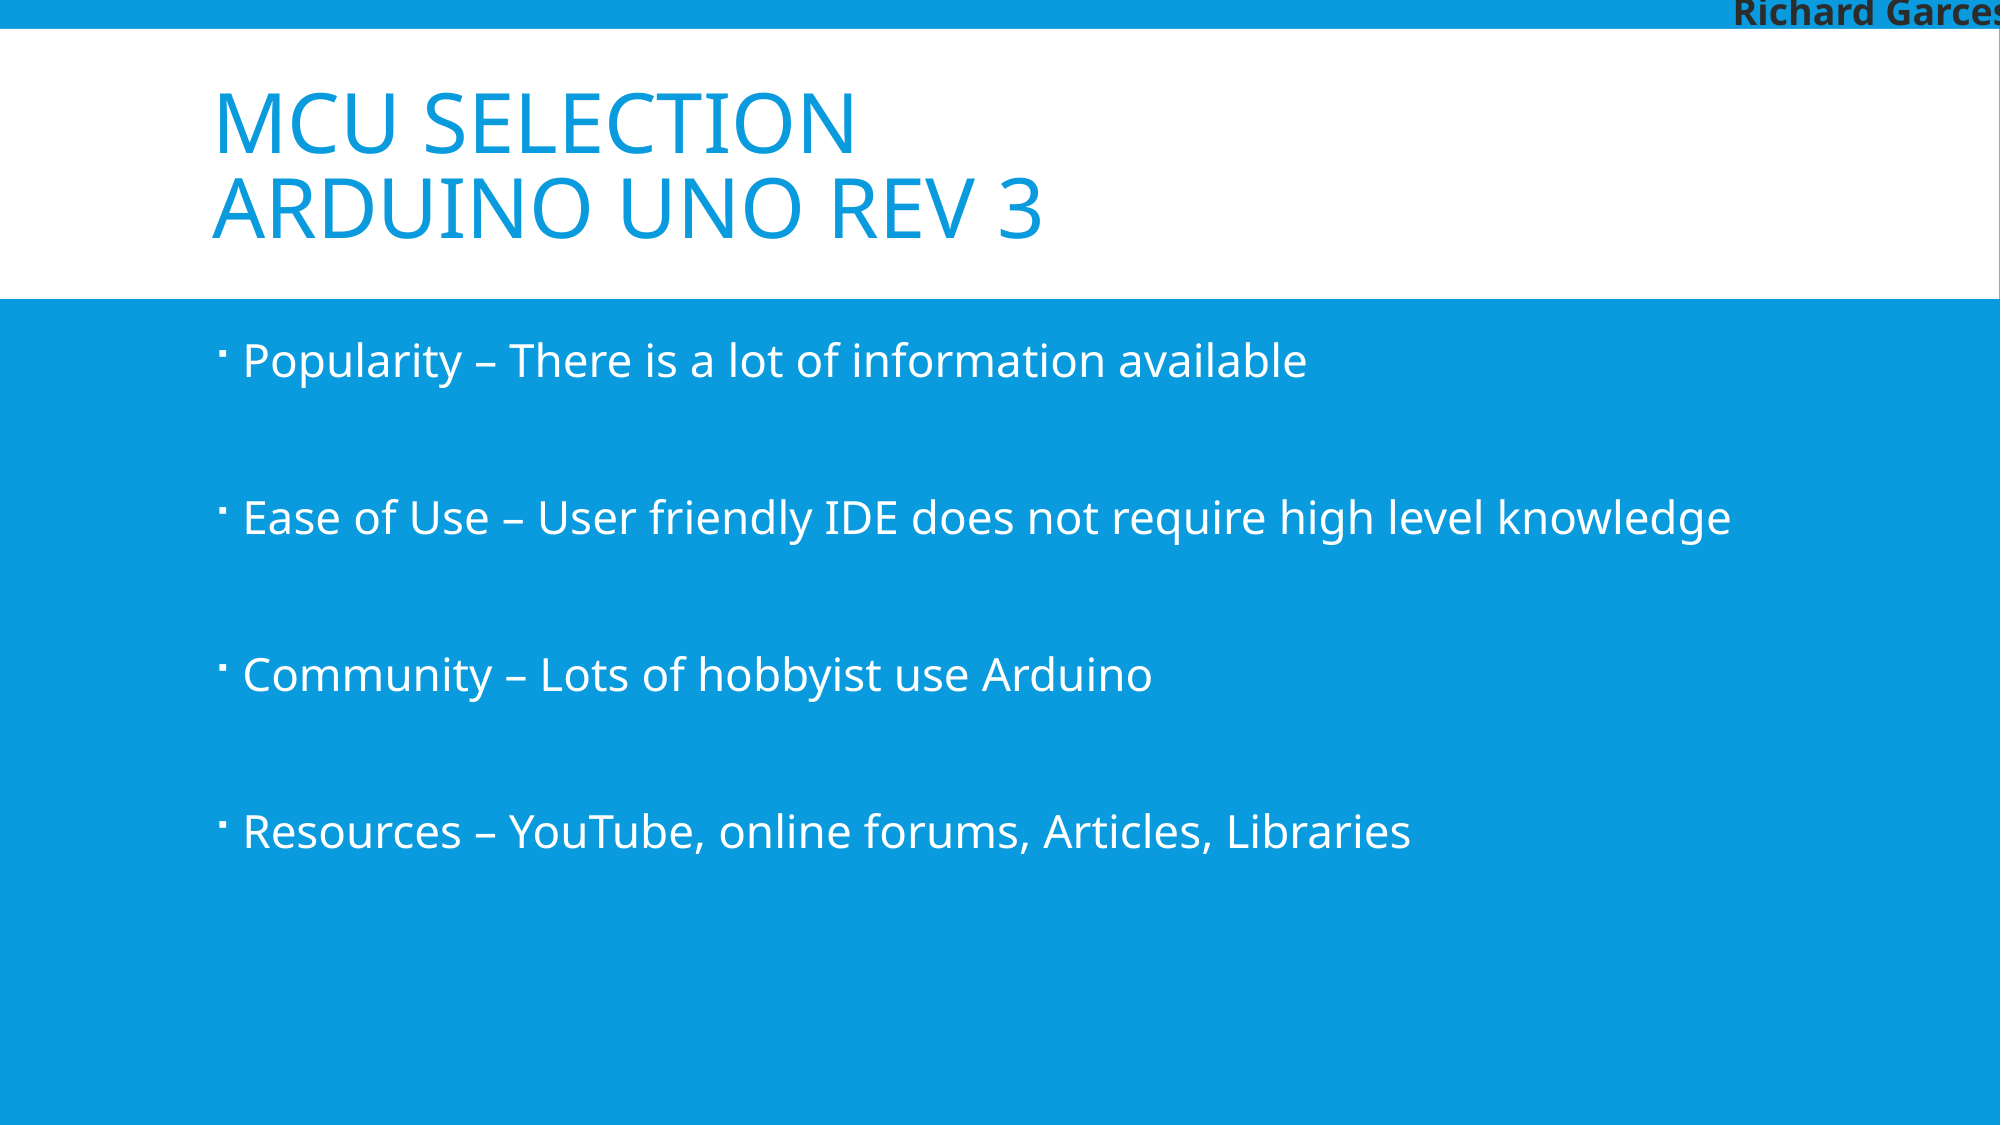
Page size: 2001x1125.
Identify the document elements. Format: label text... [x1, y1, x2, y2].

text_box Richard Garces [1717, 0, 2000, 41]
list Popularity – There is a lot of information available Ease of Use – User friendly IDE does not require high level knowledge Community – Lots of hobbyist use Arduino Resources – YouTube, online forums, Articles, Libraries [197, 329, 1803, 1020]
title MCU Selection Arduino Uno Rev 3 [197, 46, 1803, 295]
